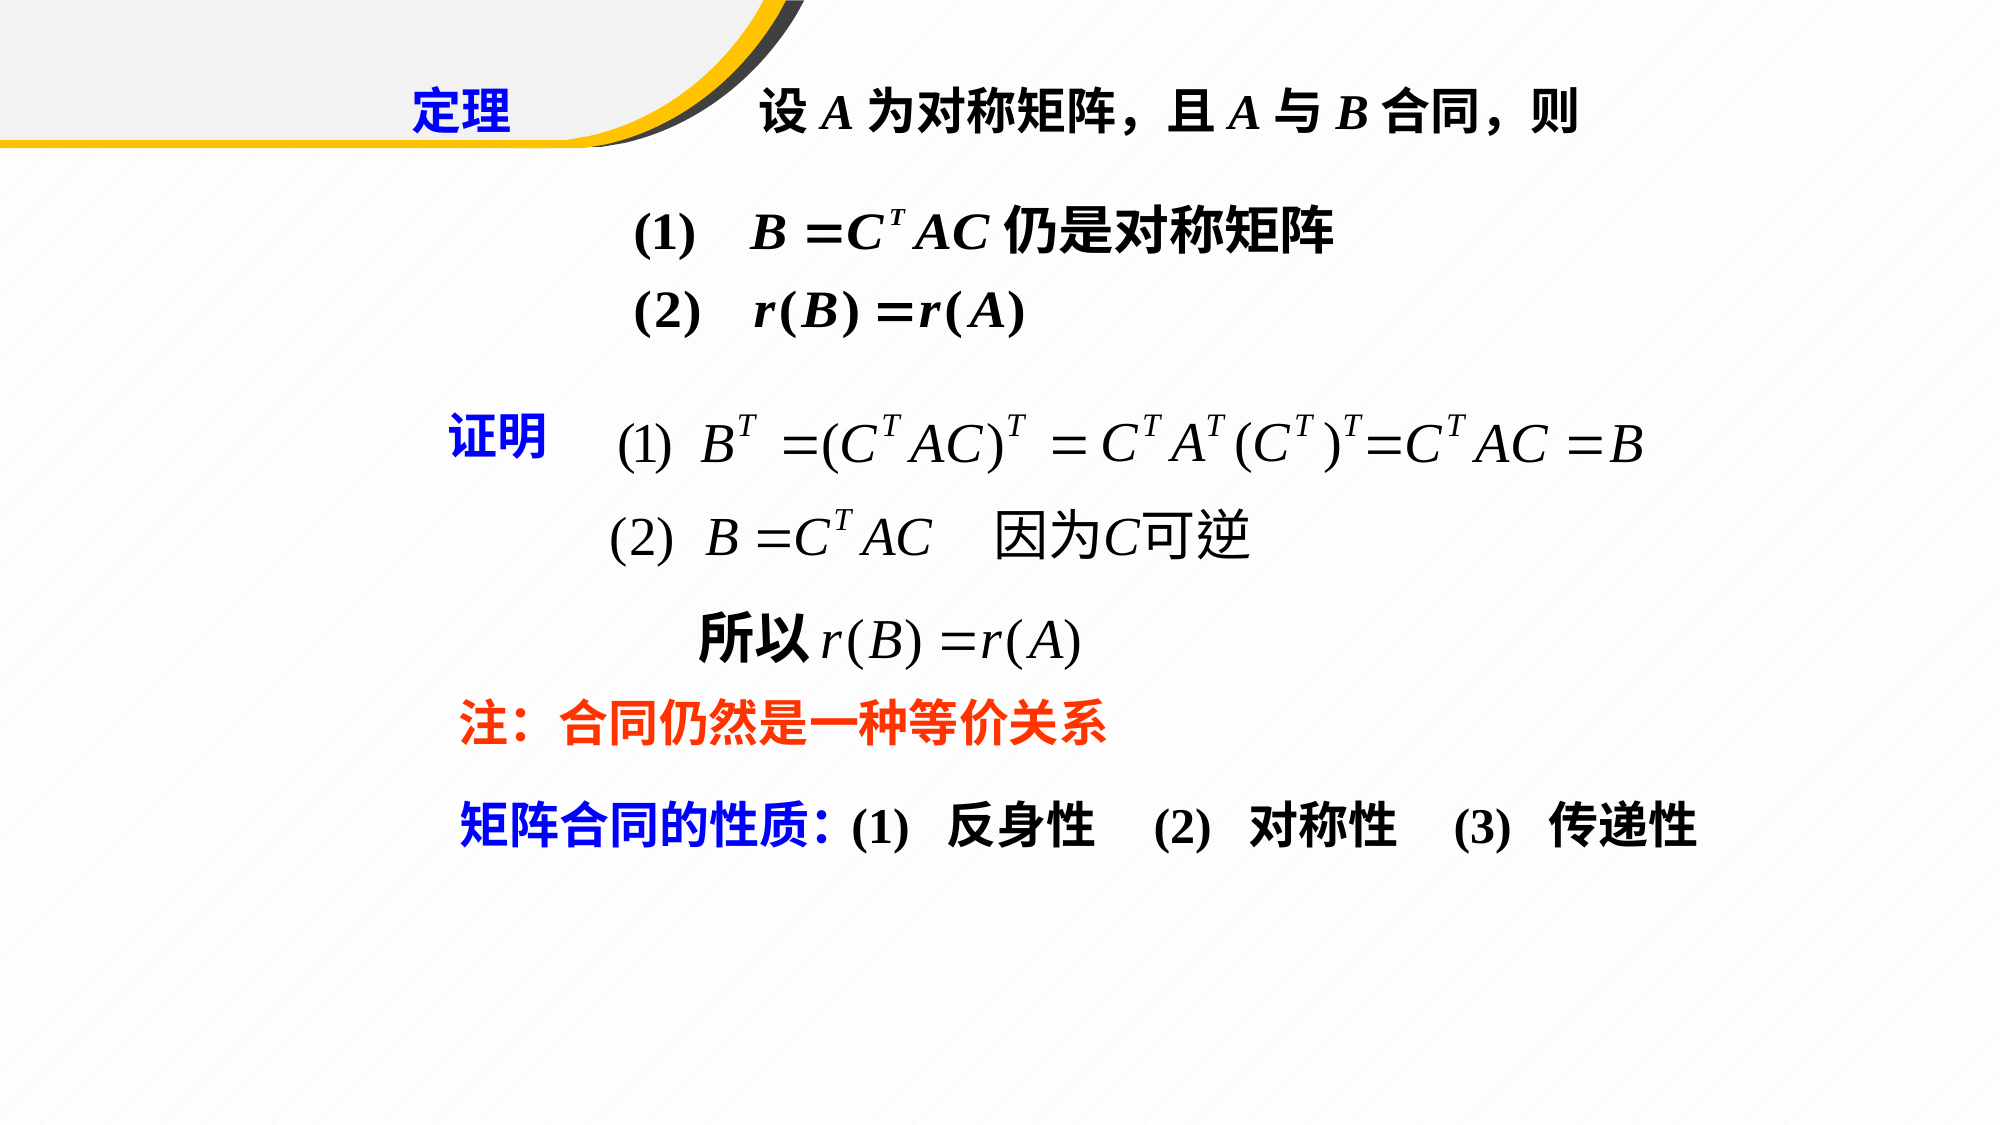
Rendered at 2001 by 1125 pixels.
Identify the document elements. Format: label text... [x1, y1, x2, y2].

text_box (2) 对称性 [1138, 786, 1414, 862]
text_box (3) 传递性 [1438, 786, 1714, 862]
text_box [1353, 400, 1654, 476]
text_box 证明 [432, 396, 562, 472]
text_box 矩阵合同的性质： [444, 786, 836, 862]
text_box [631, 202, 1347, 343]
text_box 注：合同仍然是一种等价关系 [444, 684, 1124, 760]
text_box 定理 设A为对称矩阵，且A与B合同，则 [396, 72, 1596, 148]
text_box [601, 495, 1260, 578]
text_box (1) 反身性 [836, 786, 1112, 862]
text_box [609, 400, 1088, 486]
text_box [1093, 400, 1376, 486]
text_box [691, 601, 1091, 682]
